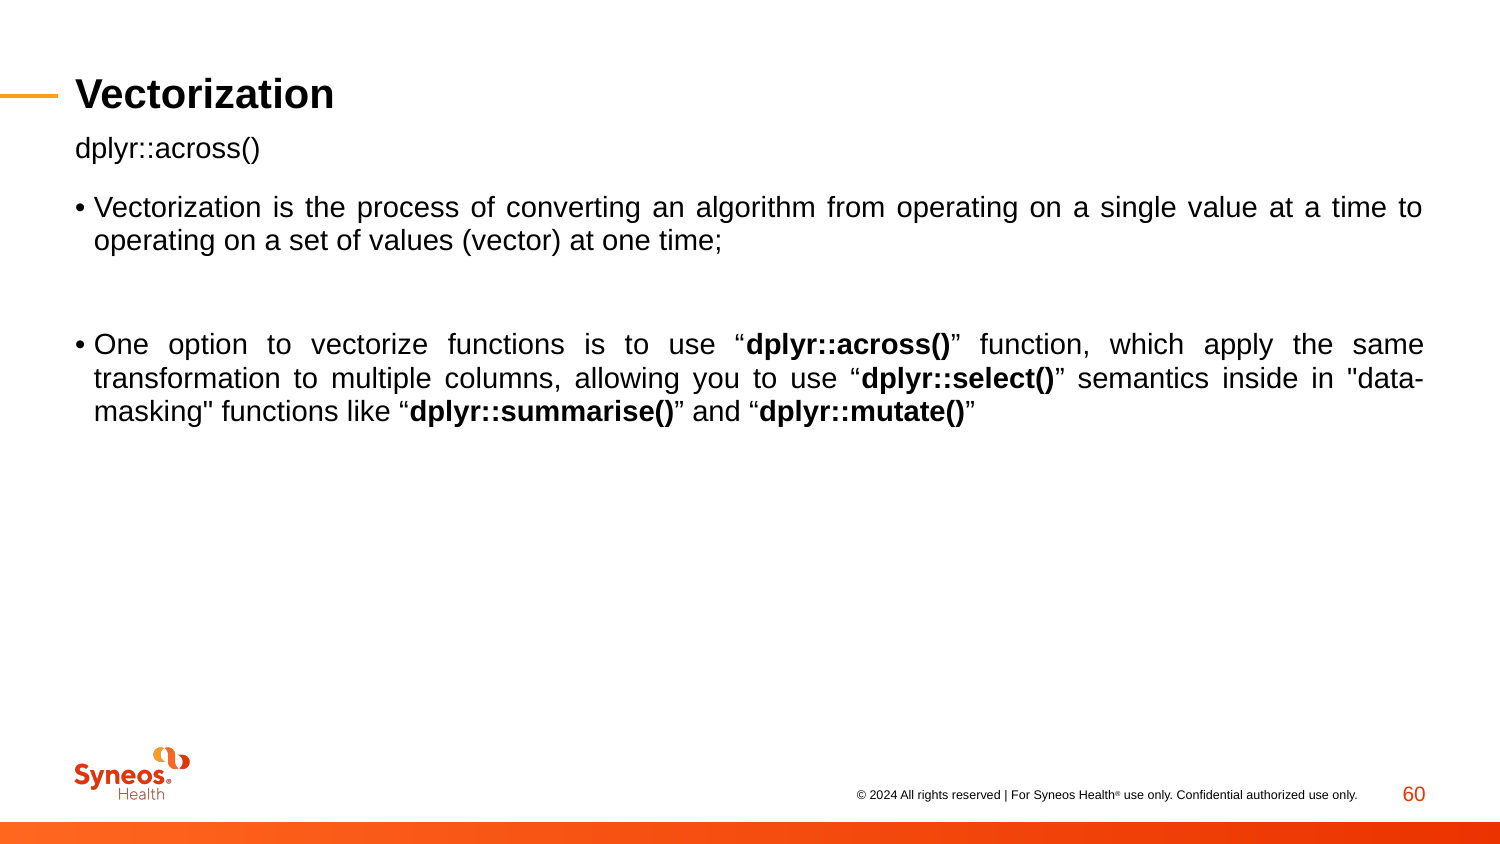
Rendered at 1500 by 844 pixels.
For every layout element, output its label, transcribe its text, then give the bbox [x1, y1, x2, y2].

picture [70, 743, 194, 804]
list Vectorization is the process of converting an algorithm from operating on a single value at a time to operating on a set of values (vector) at one time; One option to vectorize functions is to use “dplyr::across()” function, which apply the same transformation to multiple columns, allowing you to use “dplyr::select()” semantics inside in "data-masking" functions like “dplyr::summarise()” and “dplyr::mutate()” [75, 191, 1425, 710]
list dplyr::across() [75, 124, 1425, 163]
title Vectorization [75, 58, 1425, 118]
